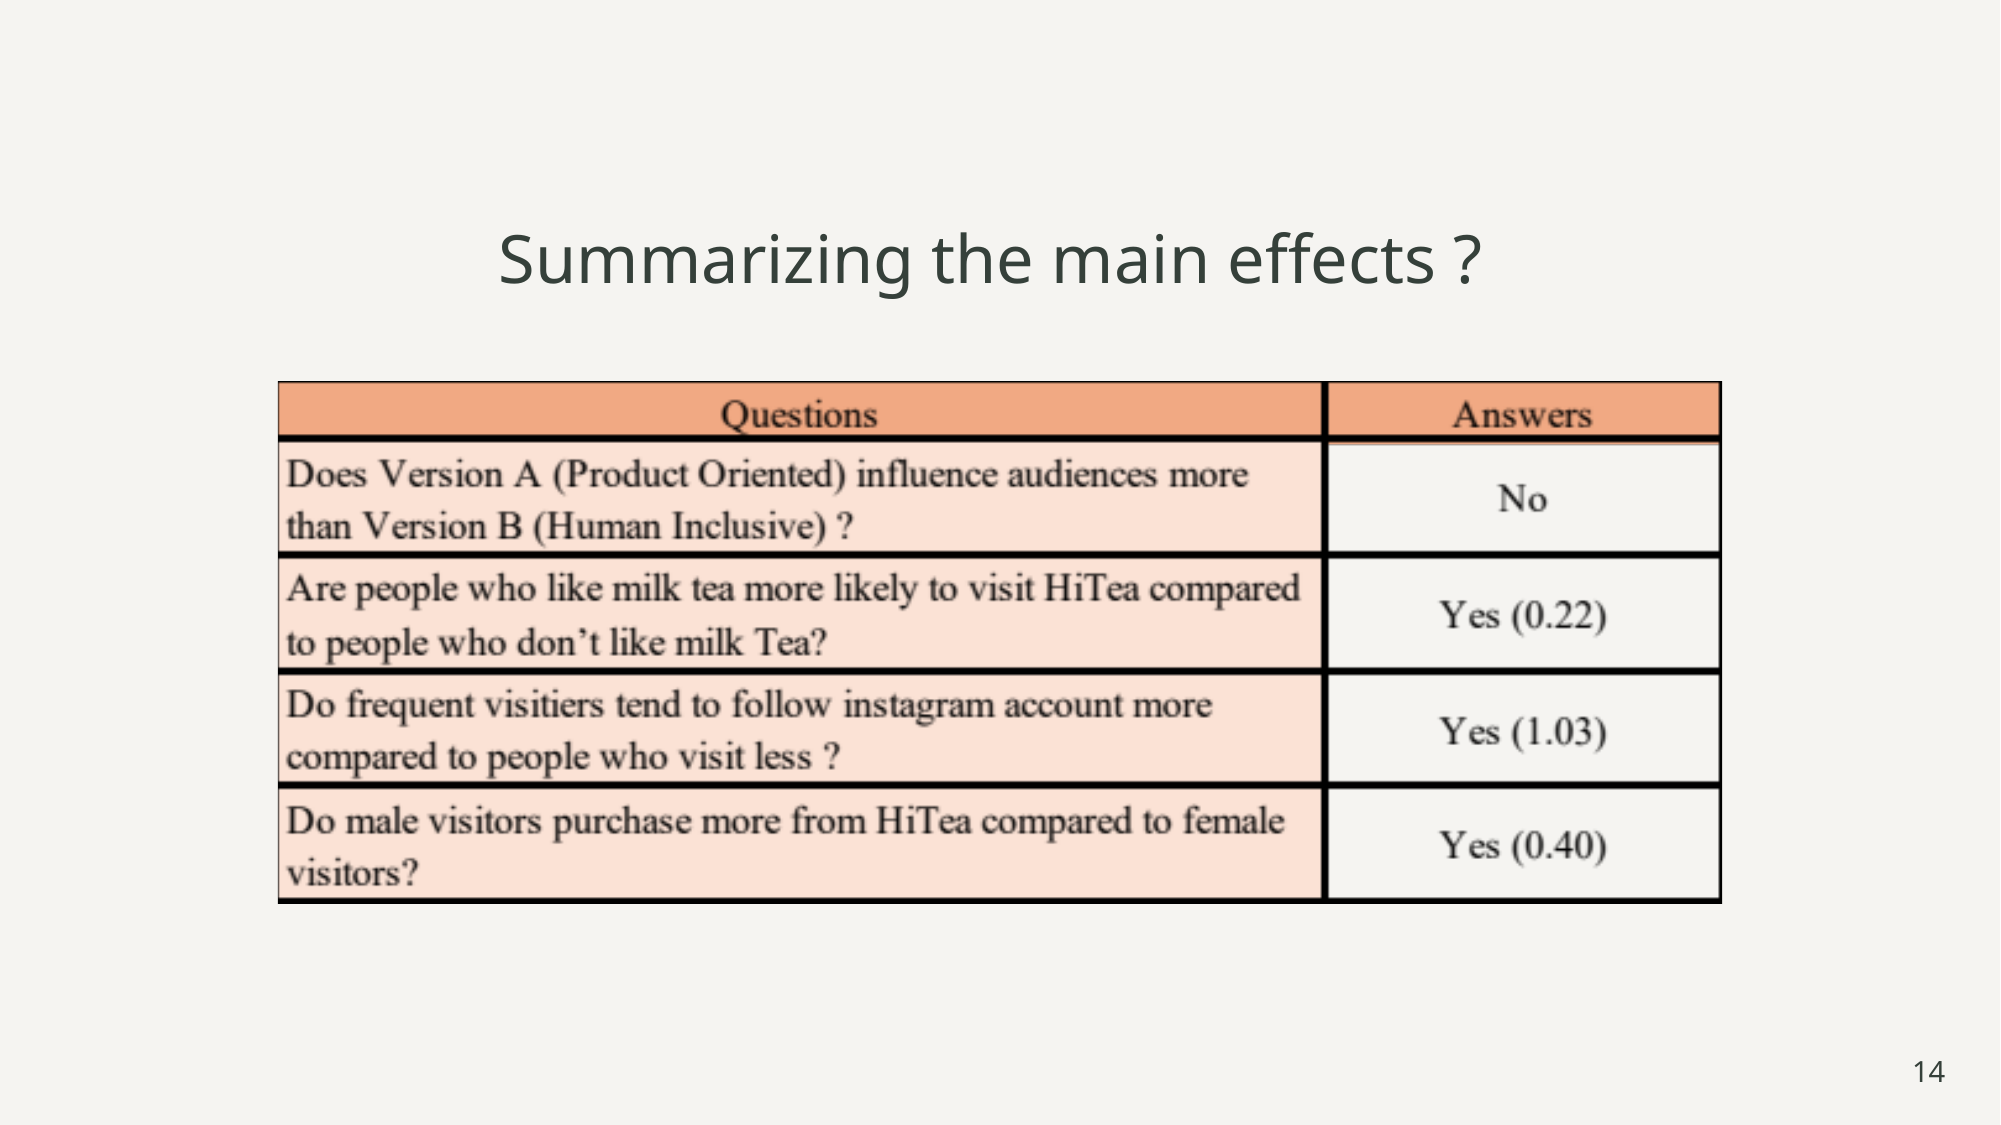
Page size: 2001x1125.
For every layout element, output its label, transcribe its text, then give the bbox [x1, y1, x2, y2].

picture [277, 380, 1723, 904]
title Summarizing the main effects ? [142, 96, 1858, 305]
slide_number 14 [1875, 1042, 1961, 1103]
